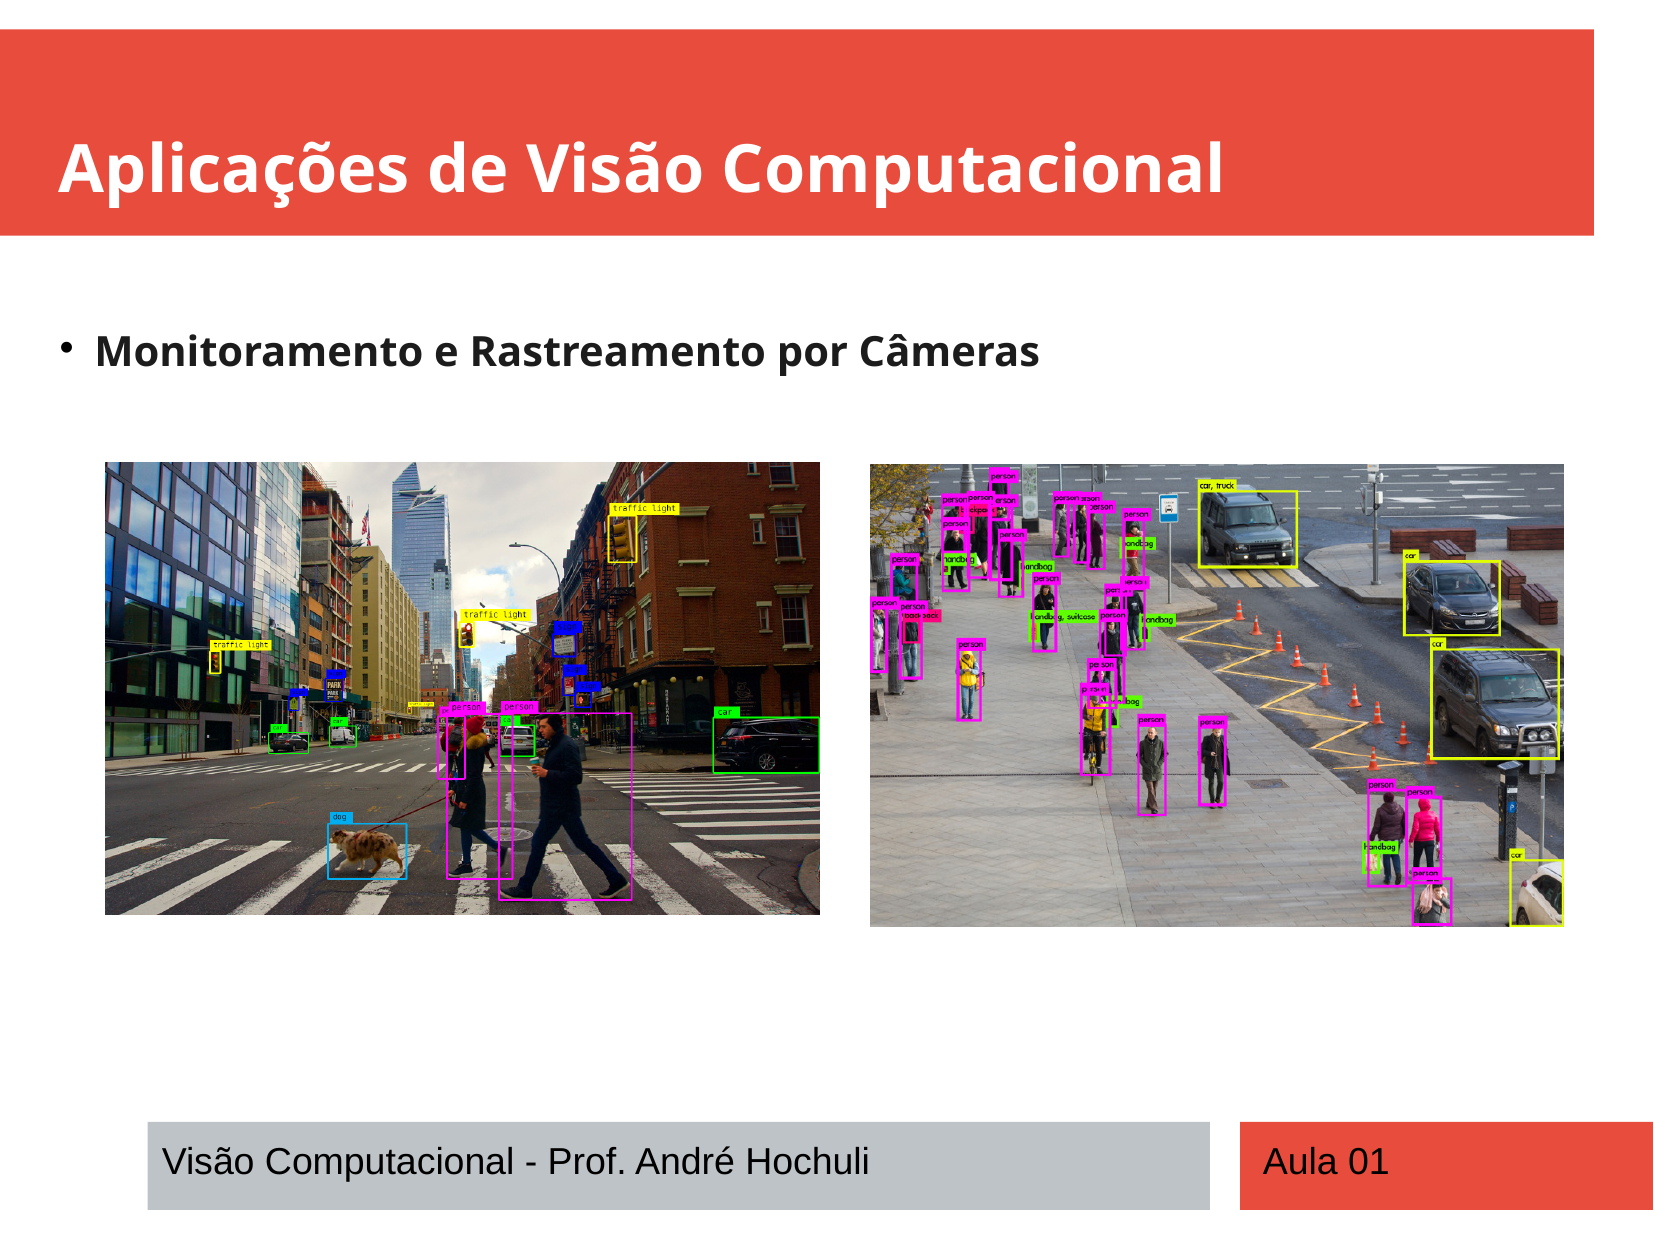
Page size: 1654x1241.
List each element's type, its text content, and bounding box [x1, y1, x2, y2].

text_box Aula 01 [1248, 1129, 1623, 1189]
picture [104, 462, 821, 915]
text_box Monitoramento e Rastreamento por Câmeras [58, 324, 1565, 1092]
text_box Aplicações de Visão Computacional [58, 58, 1594, 206]
picture [869, 464, 1564, 927]
text_box Visão Computacional - Prof. André Hochuli [147, 1129, 1205, 1189]
